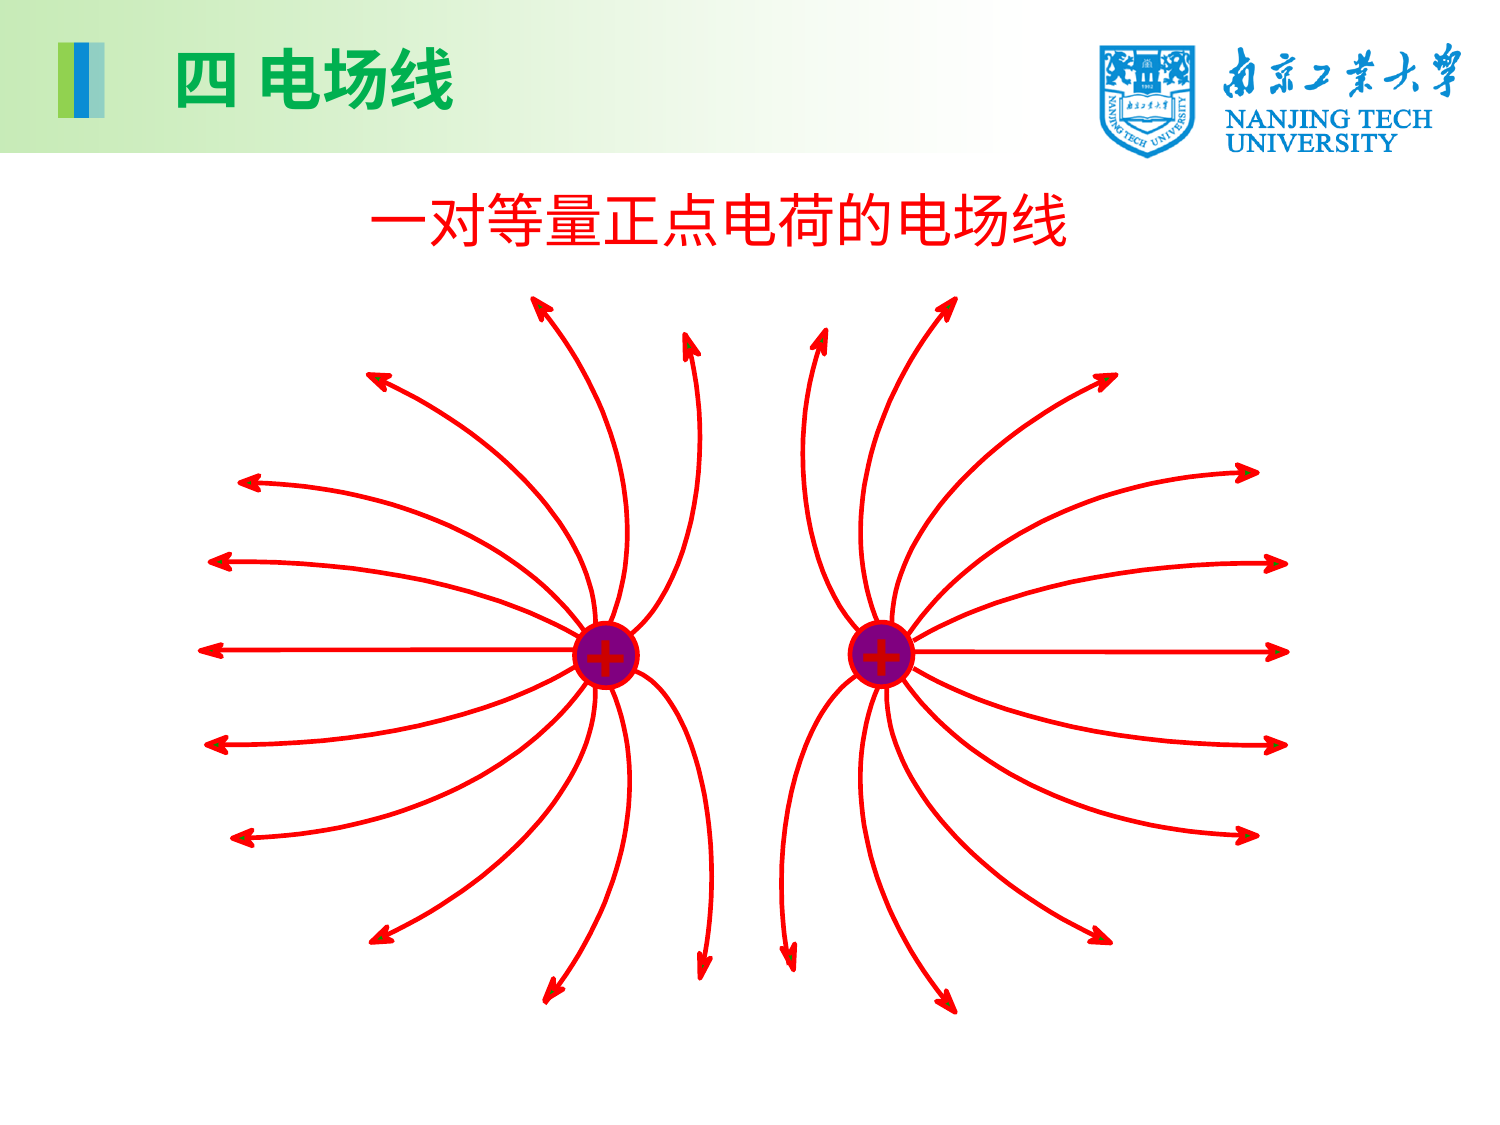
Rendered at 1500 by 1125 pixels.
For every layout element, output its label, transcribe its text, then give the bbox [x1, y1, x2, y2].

picture [0, 0, 1500, 1125]
text_box 四 电场线 [158, 30, 471, 125]
text_box 一对等量正点电荷的电场线 [369, 184, 1275, 255]
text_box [199, 298, 1288, 1013]
